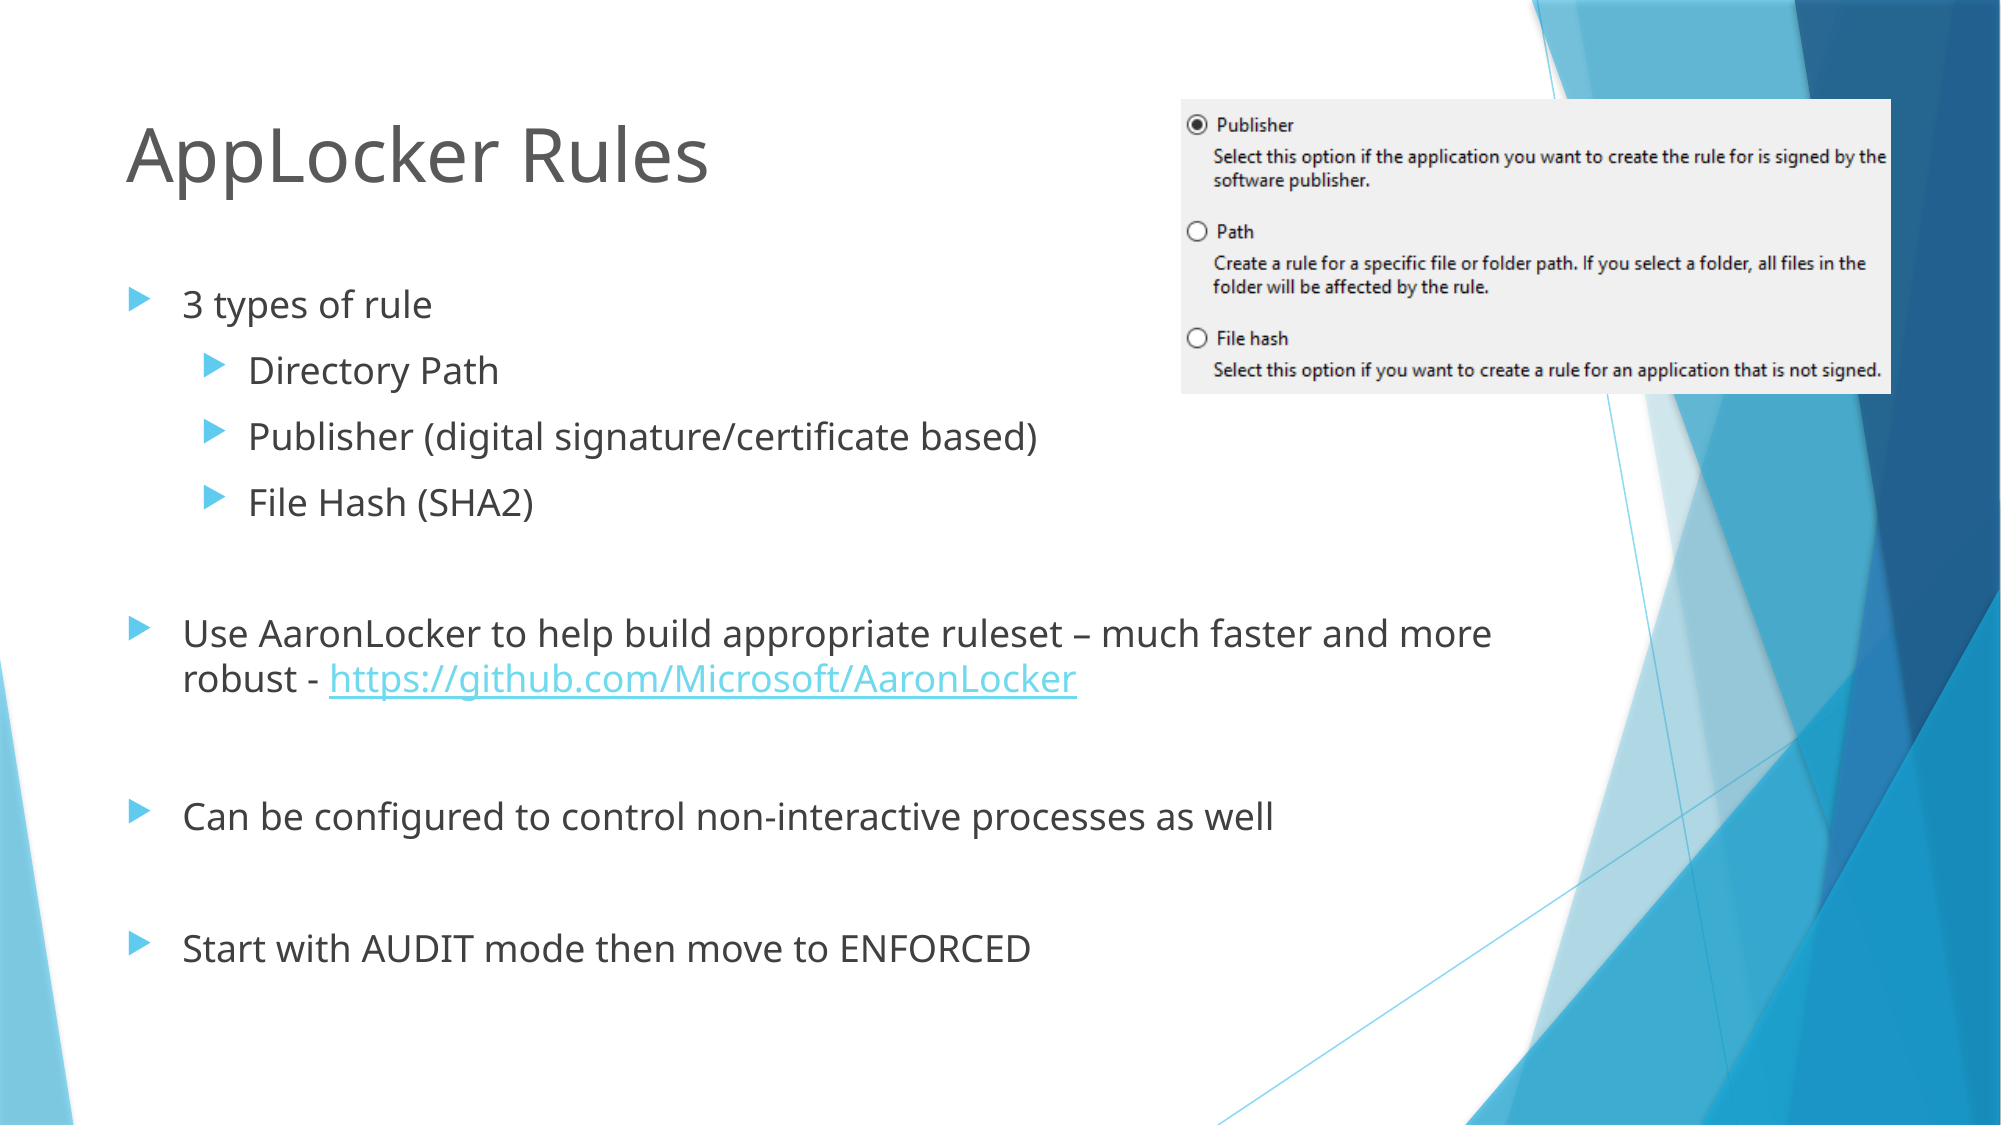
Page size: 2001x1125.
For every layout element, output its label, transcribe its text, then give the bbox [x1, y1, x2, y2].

picture [1180, 99, 1892, 395]
list 3 types of rule Directory Path Publisher (digital signature/certificate based) File Hash (SHA2) Use AaronLocker to help build appropriate ruleset – much faster and more robust - https://github.com/Microsoft/AaronLocker Can be configured to control non-interactive processes as well Start with AUDIT mode then move to ENFORCED [111, 273, 1522, 911]
title AppLocker Rules [111, 99, 1179, 273]
